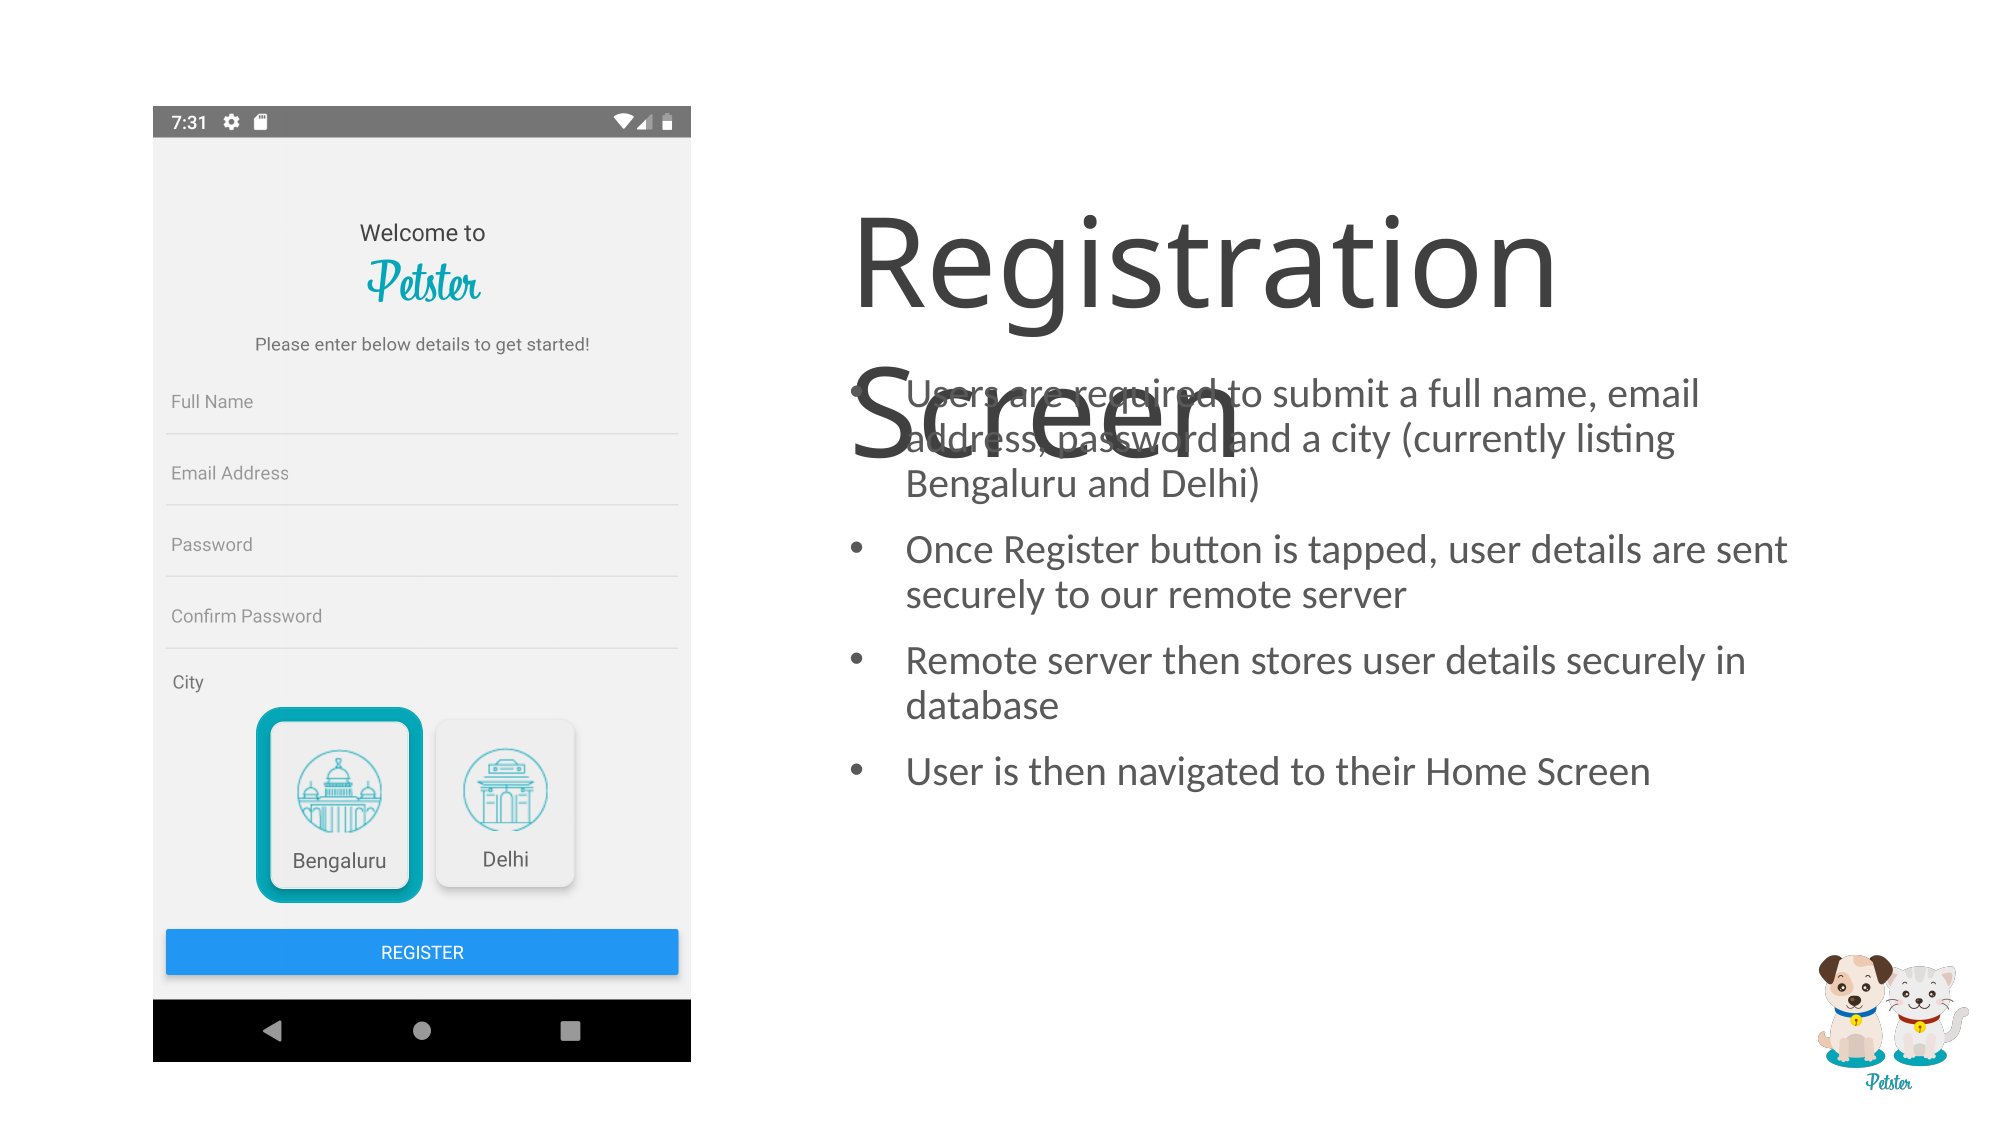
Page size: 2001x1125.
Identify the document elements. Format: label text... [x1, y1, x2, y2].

picture [153, 106, 691, 1062]
picture [1818, 955, 1969, 1097]
subtitle Users are required to submit a full name, email address, password and a city (currently listing Bengaluru and Delhi) Once Register button is tapped, user details are sent securely to our remote server Remote server then stores user details securely in database User is then navigated to their Home Screen [834, 363, 1847, 930]
text_box Registration Screen [834, 175, 1847, 363]
